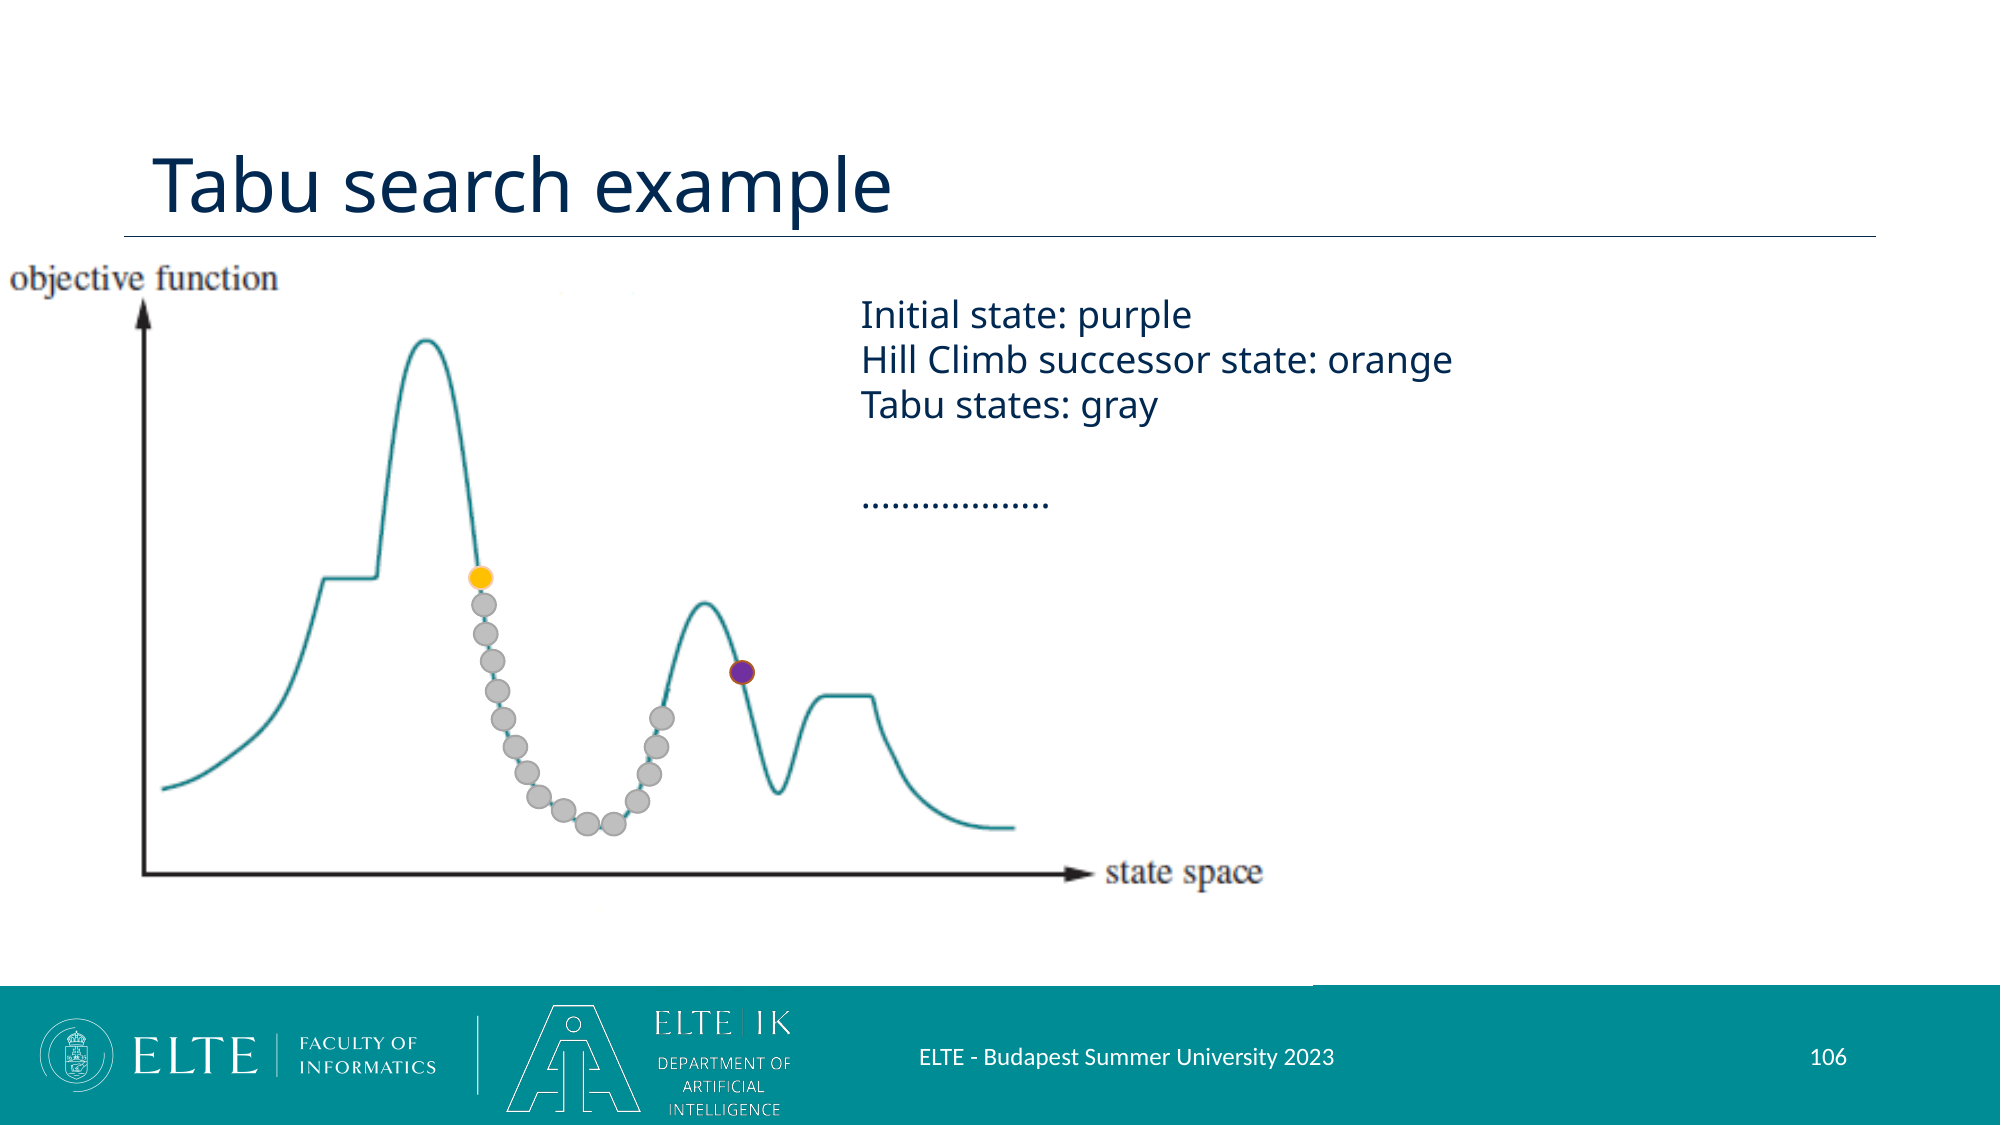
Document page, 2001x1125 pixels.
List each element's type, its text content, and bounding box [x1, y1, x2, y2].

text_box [504, 990, 790, 1120]
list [0, 250, 1313, 986]
picture [0, 985, 2000, 1125]
footer ELTE - Budapest Summer University 2023 [790, 1025, 1465, 1085]
slide_number 106 [1563, 1026, 1863, 1085]
title Tabu search example [137, 59, 1863, 237]
text_box Initial state: purple Hill Climb successor state: orange Tabu states: gray ................... [1313, 283, 1917, 524]
